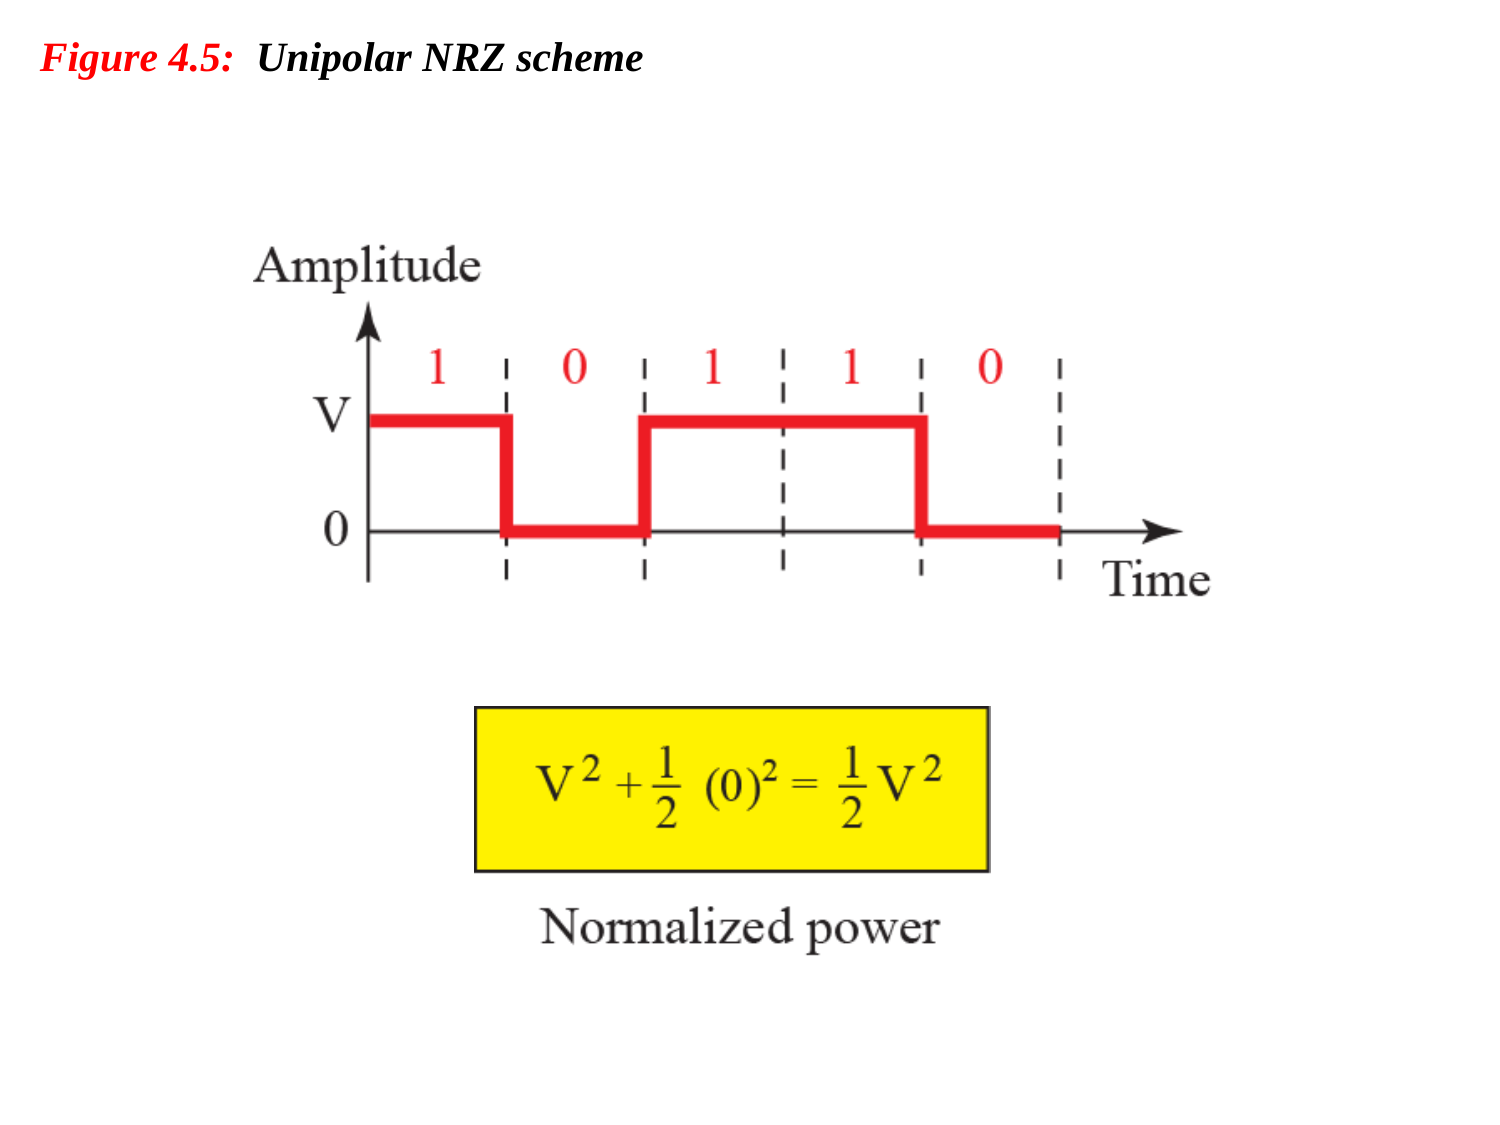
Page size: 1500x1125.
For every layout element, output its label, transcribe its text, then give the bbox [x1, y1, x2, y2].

picture [253, 237, 1213, 613]
text_box Figure 4.5: Unipolar NRZ scheme [24, 22, 1363, 87]
picture [474, 706, 991, 962]
